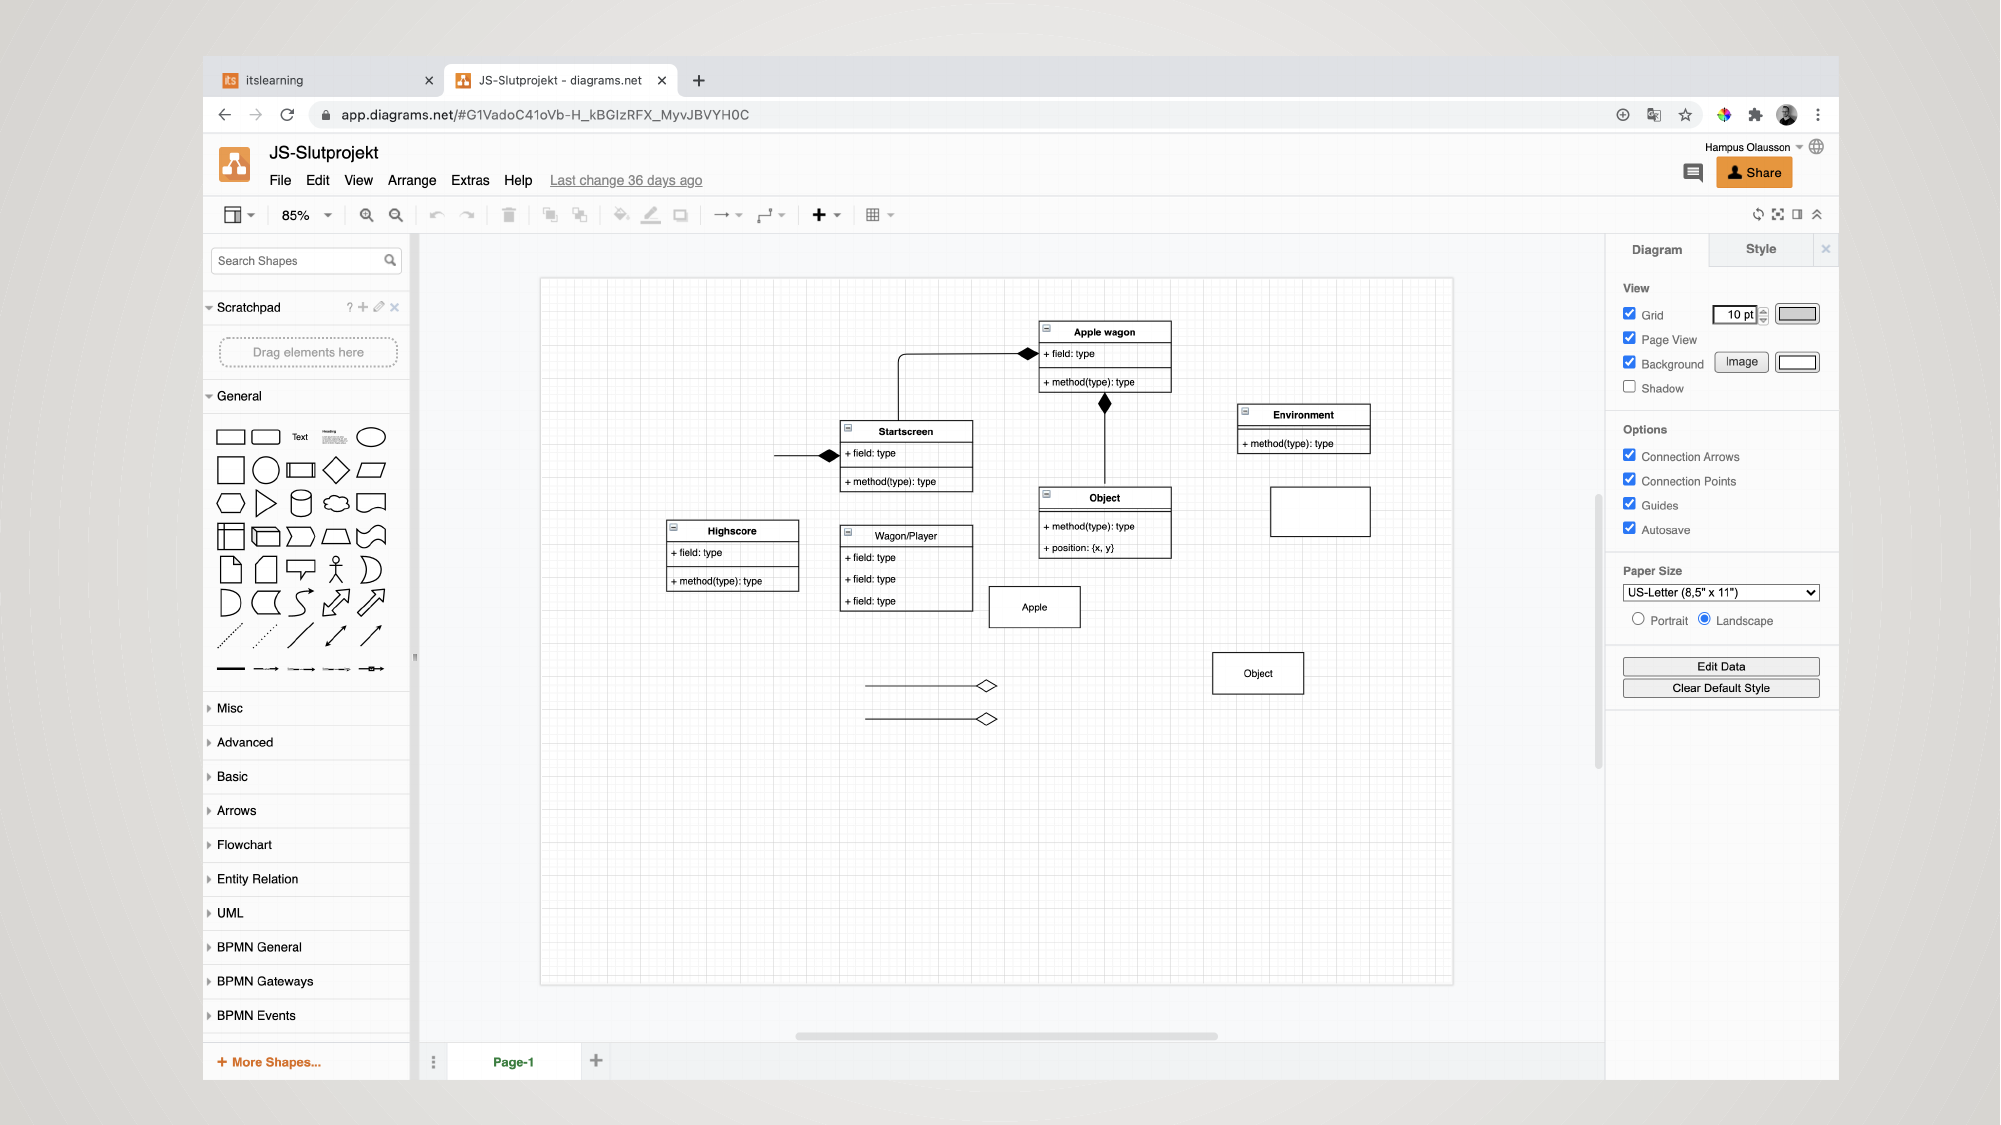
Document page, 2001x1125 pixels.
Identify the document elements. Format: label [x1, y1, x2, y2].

picture [202, 56, 1839, 1080]
